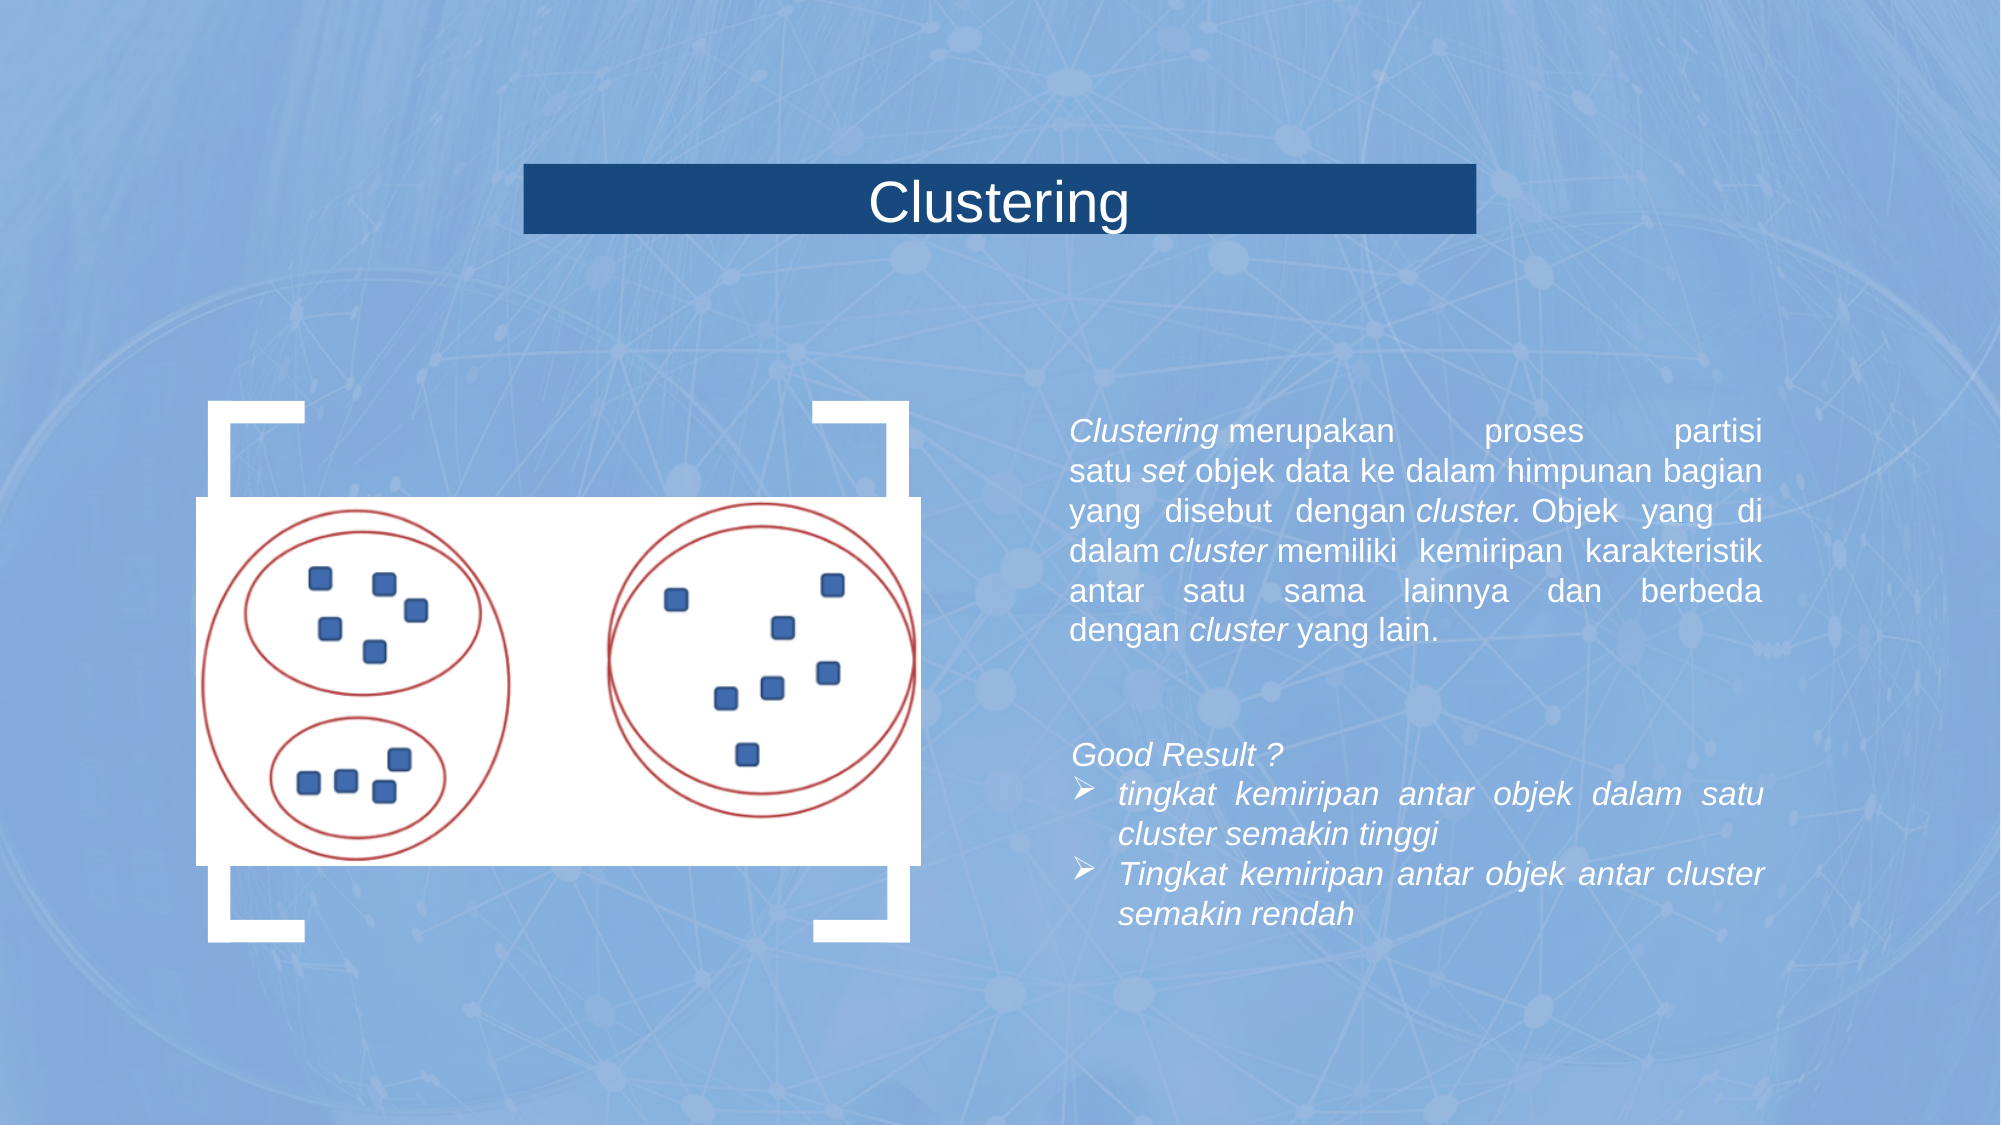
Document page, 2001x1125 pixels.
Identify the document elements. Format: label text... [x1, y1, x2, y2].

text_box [812, 400, 909, 497]
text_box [207, 400, 305, 497]
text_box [207, 866, 305, 943]
text_box Good Result ? tingkat kemiripan antar objek dalam satu cluster semakin tinggi Tingkat kemiripan antar objek antar cluster semakin rendah [1056, 725, 1781, 940]
text_box Clustering merupakan proses partisi satu set objek data ke dalam himpunan bagian yang disebut dengan cluster. Objek yang di dalam cluster memiliki kemiripan karakteristik antar satu sama lainnya dan berbeda dengan cluster yang lain. [1054, 401, 1779, 656]
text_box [813, 866, 910, 943]
picture [196, 497, 921, 866]
text_box Clustering [523, 163, 1477, 234]
